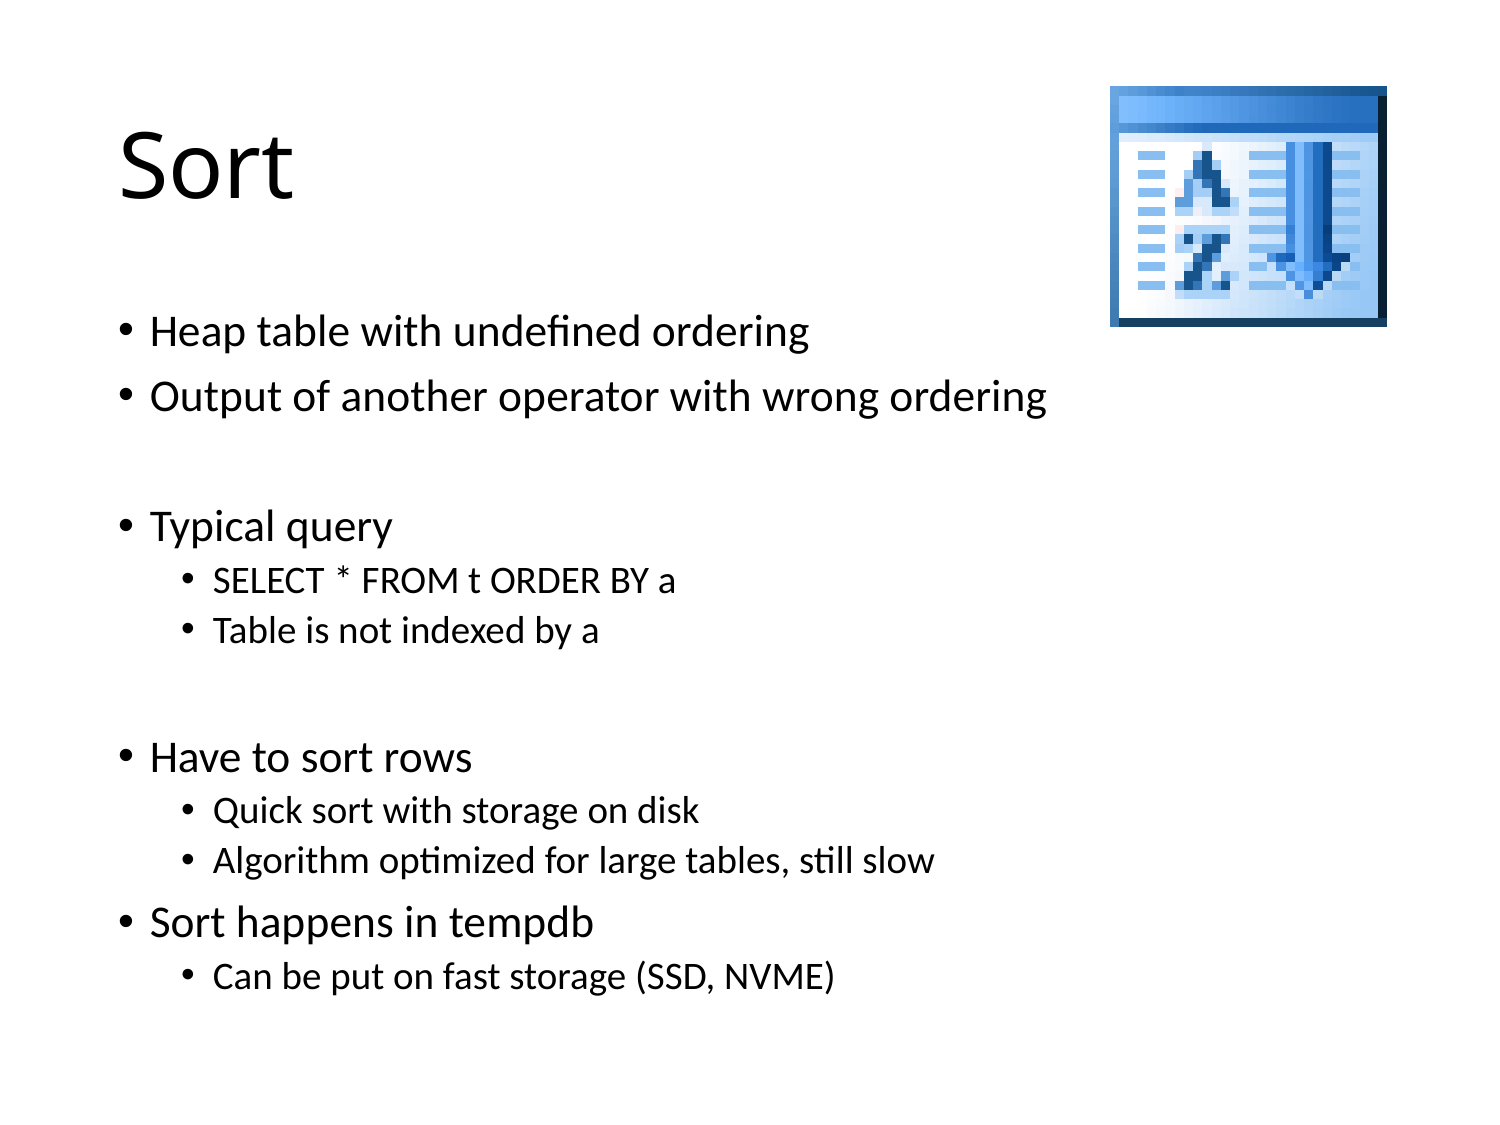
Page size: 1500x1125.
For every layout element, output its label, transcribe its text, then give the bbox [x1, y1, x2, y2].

picture [1101, 59, 1397, 355]
list Heap table with undefined ordering Output of another operator with wrong ordering Typical query SELECT * FROM t ORDER BY a Table is not indexed by a Have to sort rows Quick sort with storage on disk Algorithm optimized for large tables, still slow Sort happens in tempdb Can be put on fast storage (SSD, NVME) [103, 299, 1397, 1014]
title Sort [103, 59, 1101, 278]
